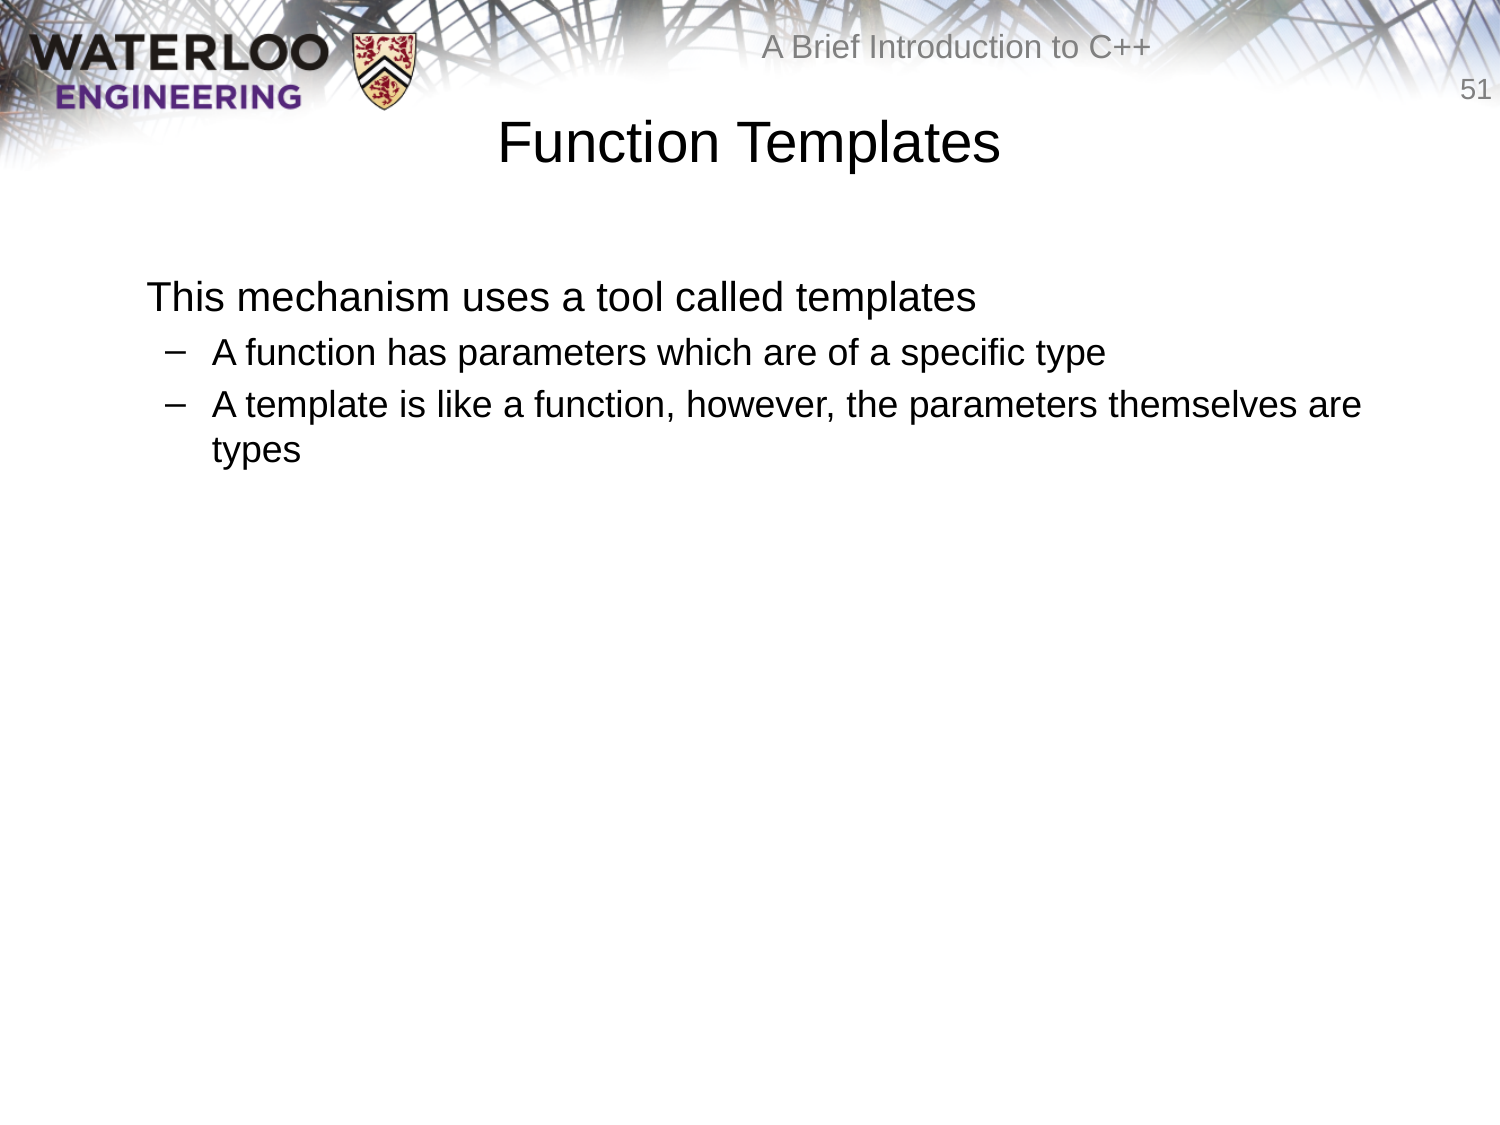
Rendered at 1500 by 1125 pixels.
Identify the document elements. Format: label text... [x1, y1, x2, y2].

list This mechanism uses a tool called templates A function has parameters which are of a specific type A template is like a function, however, the parameters themselves are types [74, 262, 1426, 1006]
picture [0, 0, 1500, 1125]
title Function Templates [74, 44, 1426, 233]
